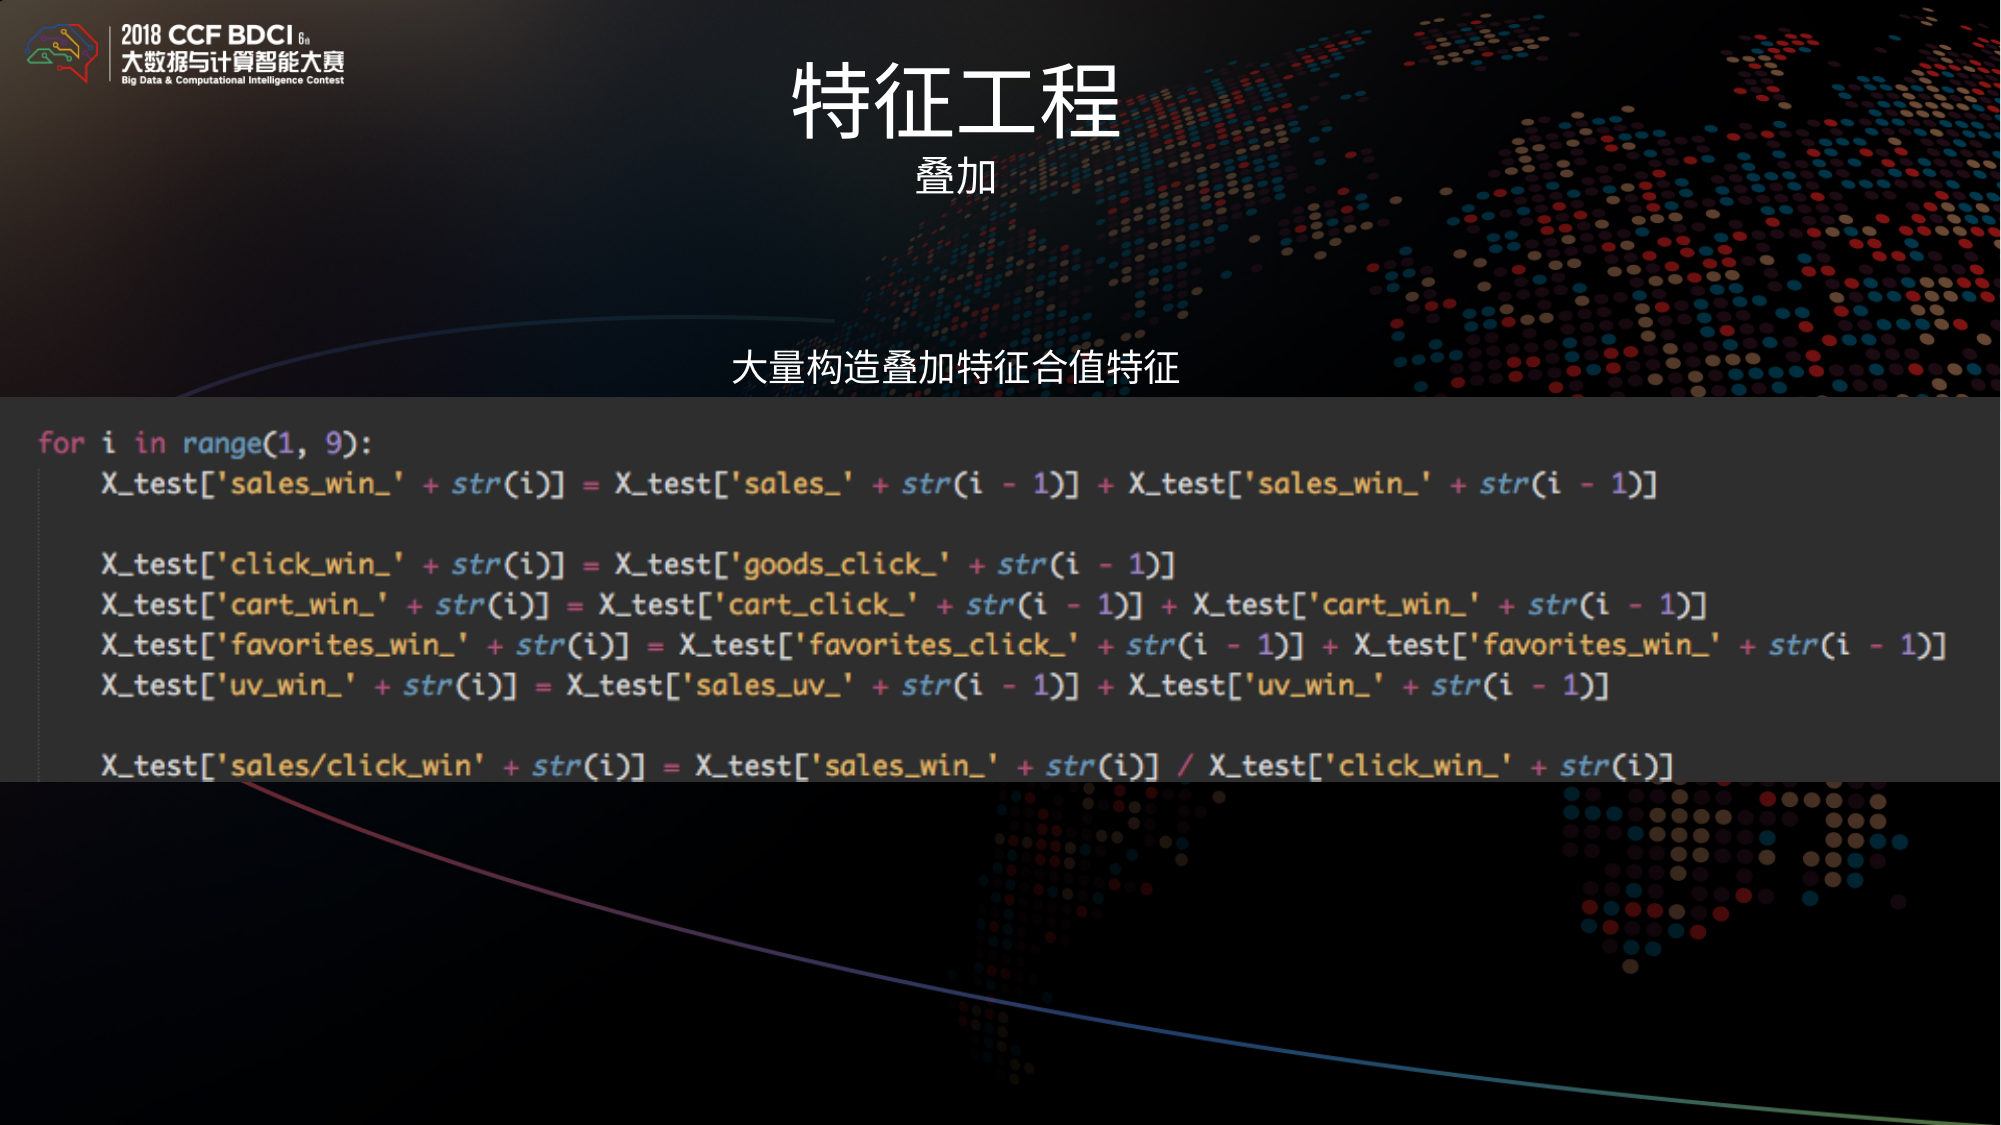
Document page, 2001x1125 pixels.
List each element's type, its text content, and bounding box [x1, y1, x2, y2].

text_box 大量构造叠加特征合值特征 [716, 336, 1196, 397]
picture [0, 0, 2001, 1125]
text_box 特征工程 叠加 [774, 42, 1138, 207]
